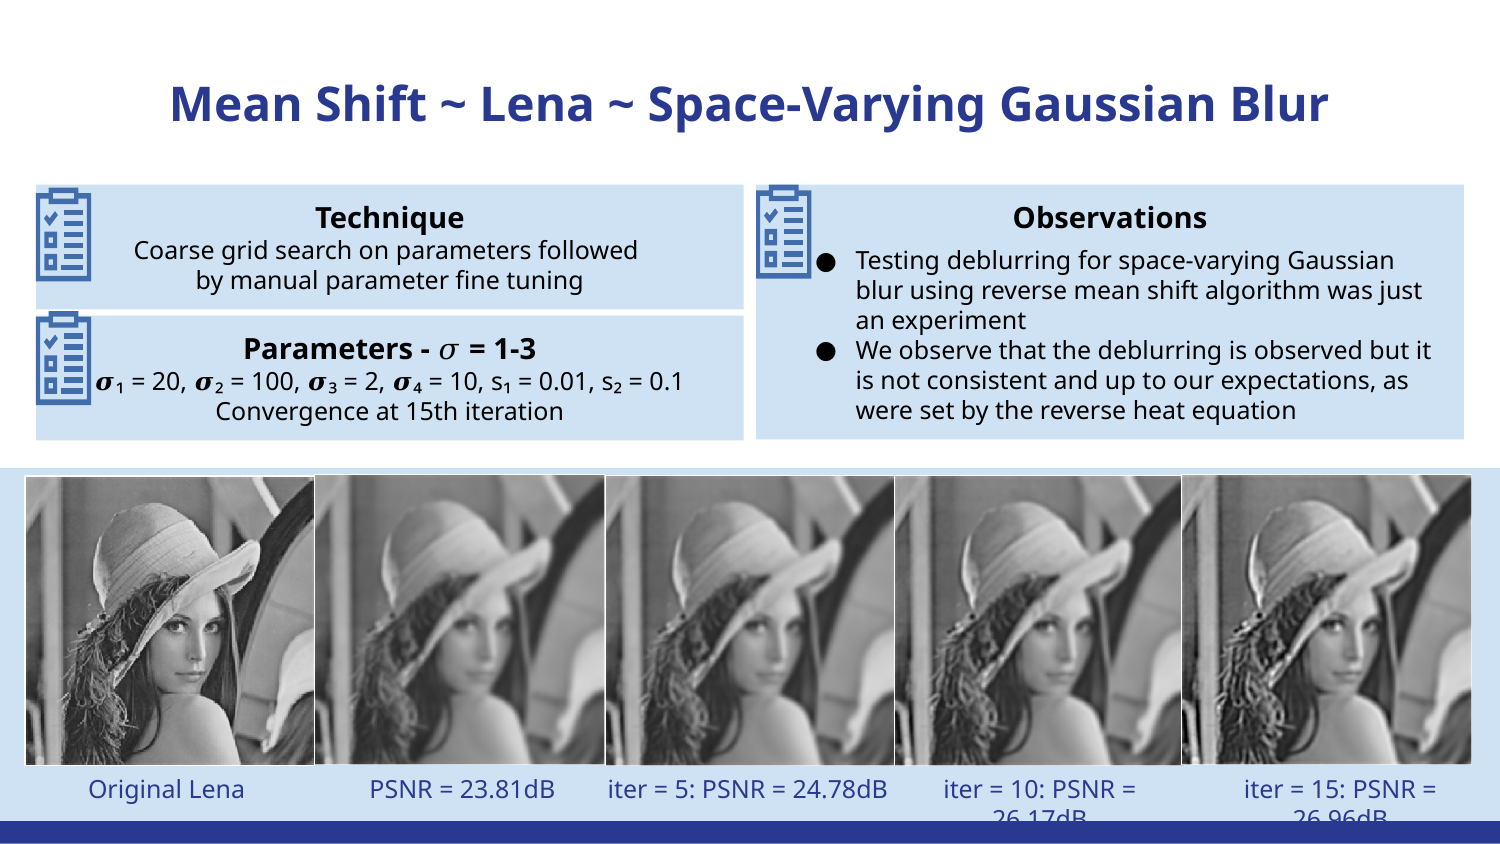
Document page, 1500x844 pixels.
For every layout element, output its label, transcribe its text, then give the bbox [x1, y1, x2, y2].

text_box Technique Coarse grid search on parameters followed by manual parameter fine tuning [36, 184, 744, 310]
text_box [35, 187, 92, 282]
text_box Parameters - 𝜎 = 1-3 𝝈₁ = 20, 𝝈₂ = 100, 𝝈₃ = 2, 𝝈₄ = 10, s₁ = 0.01, s₂ = 0.1 Convergence at 15th iteration [36, 315, 744, 441]
text_box [0, 468, 1500, 821]
text_box iter = 15: PSNR = 26.96dB [1181, 758, 1500, 844]
text_box Original Lena [26, 774, 307, 819]
text_box iter = 5: PSNR = 24.78dB [588, 773, 880, 819]
text_box iter = 10: PSNR = 26.17dB [880, 774, 1181, 844]
text_box Observations Testing deblurring for space-varying Gaussian blur using reverse mean shift algorithm was just an experiment We observe that the deblurring is observed but it is not consistent and up to our expectations, as were set by the reverse heat equation [756, 184, 1464, 440]
picture [24, 474, 1472, 767]
title Mean Shift ~ Lena ~ Space-Varying Gaussian Blur [36, 58, 1464, 158]
text_box PSNR = 23.81dB [314, 773, 611, 844]
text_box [35, 310, 92, 406]
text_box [755, 184, 812, 279]
